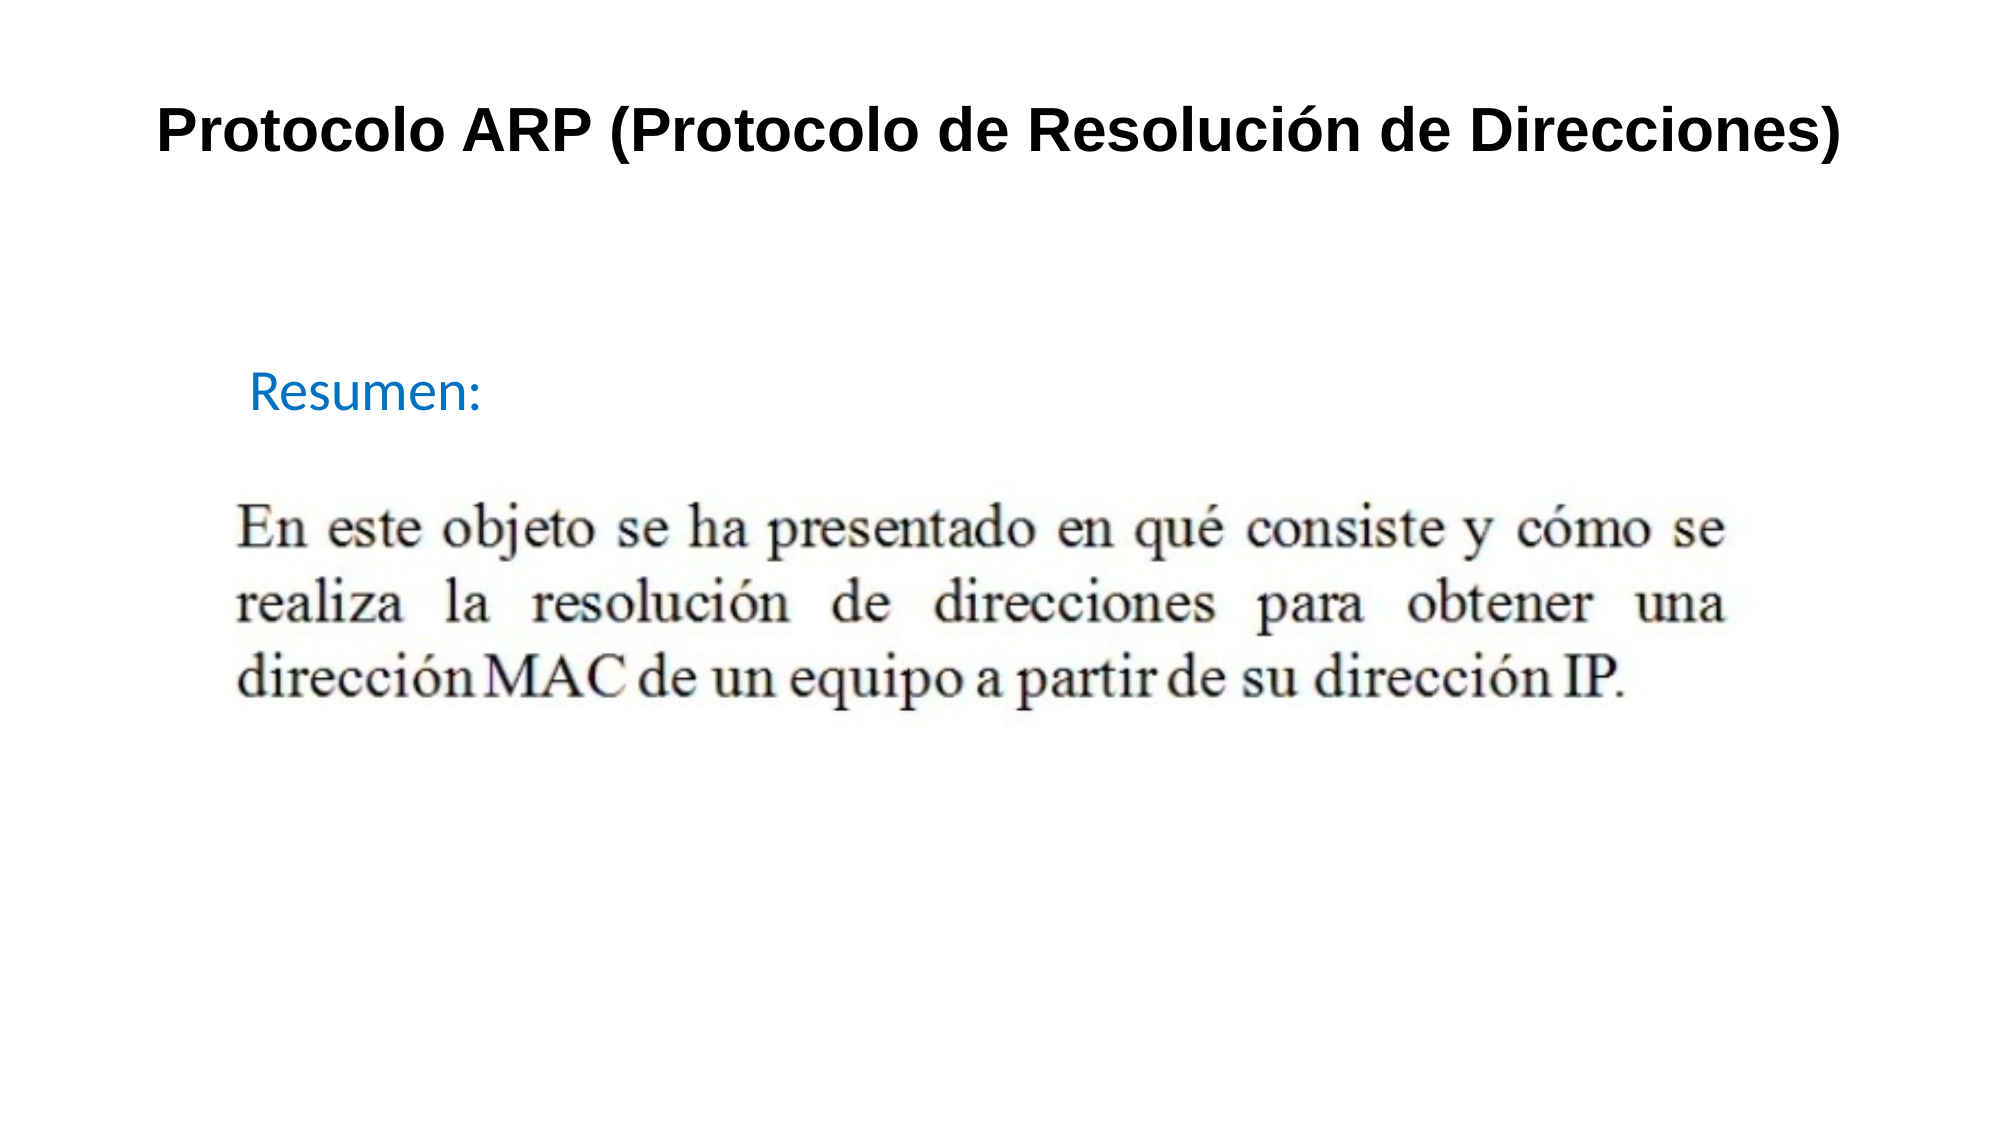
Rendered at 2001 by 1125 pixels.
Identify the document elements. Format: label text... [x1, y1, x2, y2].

text_box Resumen: [234, 344, 594, 430]
title Protocolo ARP (Protocolo de Resolución de Direcciones) [137, 59, 1863, 278]
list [164, 461, 1798, 812]
